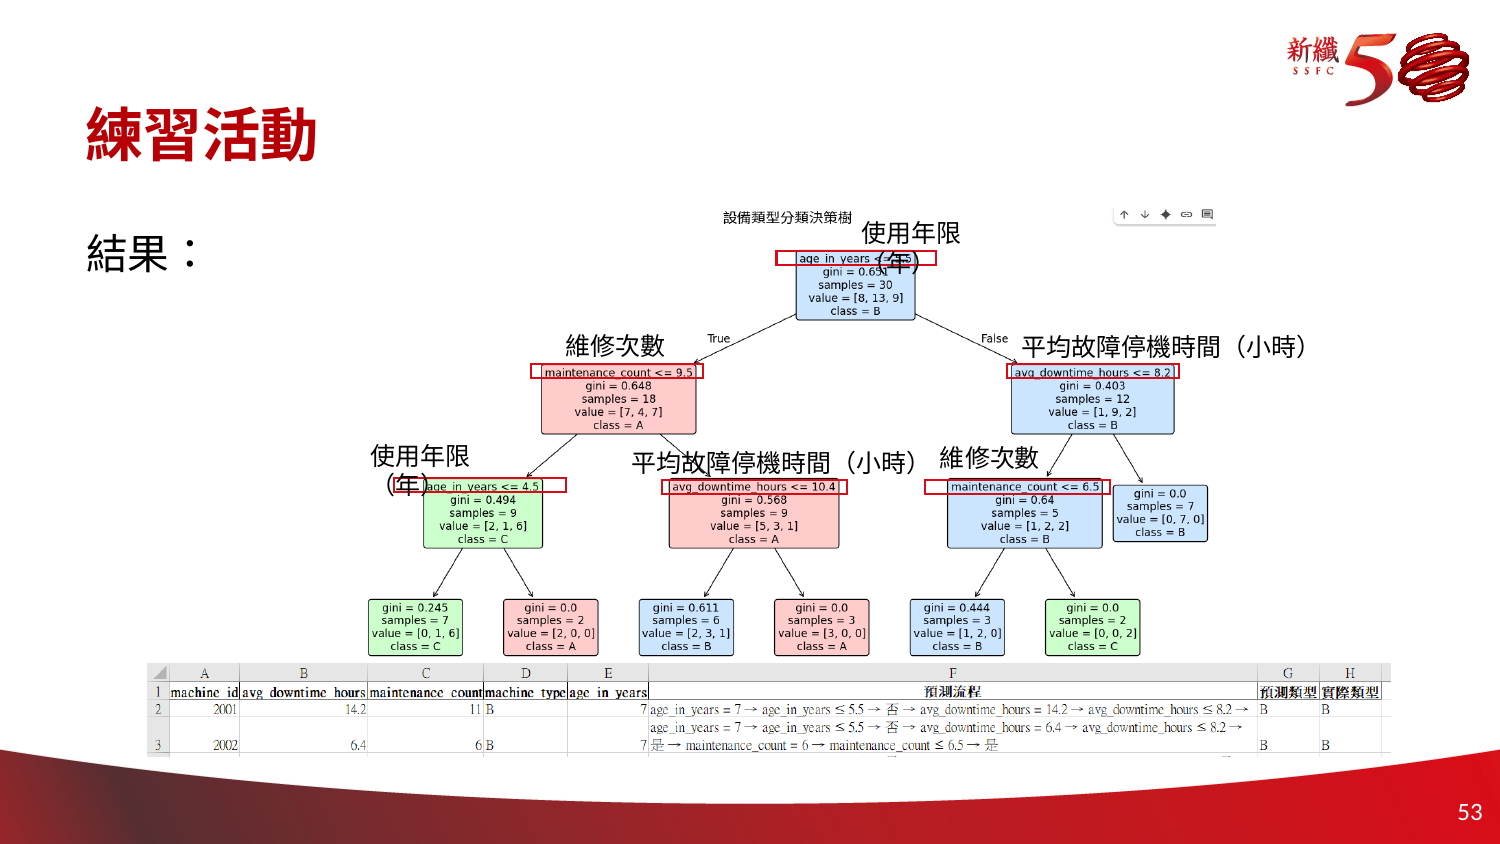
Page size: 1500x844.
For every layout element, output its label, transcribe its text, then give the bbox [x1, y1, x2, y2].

picture [0, 0, 1500, 844]
text_box 平均故障停機時間（小時） [1216, 323, 1343, 369]
list 結果： [75, 196, 1425, 754]
title 練習活動 [74, 67, 1425, 209]
slide_number 52 [1156, 788, 1495, 833]
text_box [337, 208, 1216, 659]
